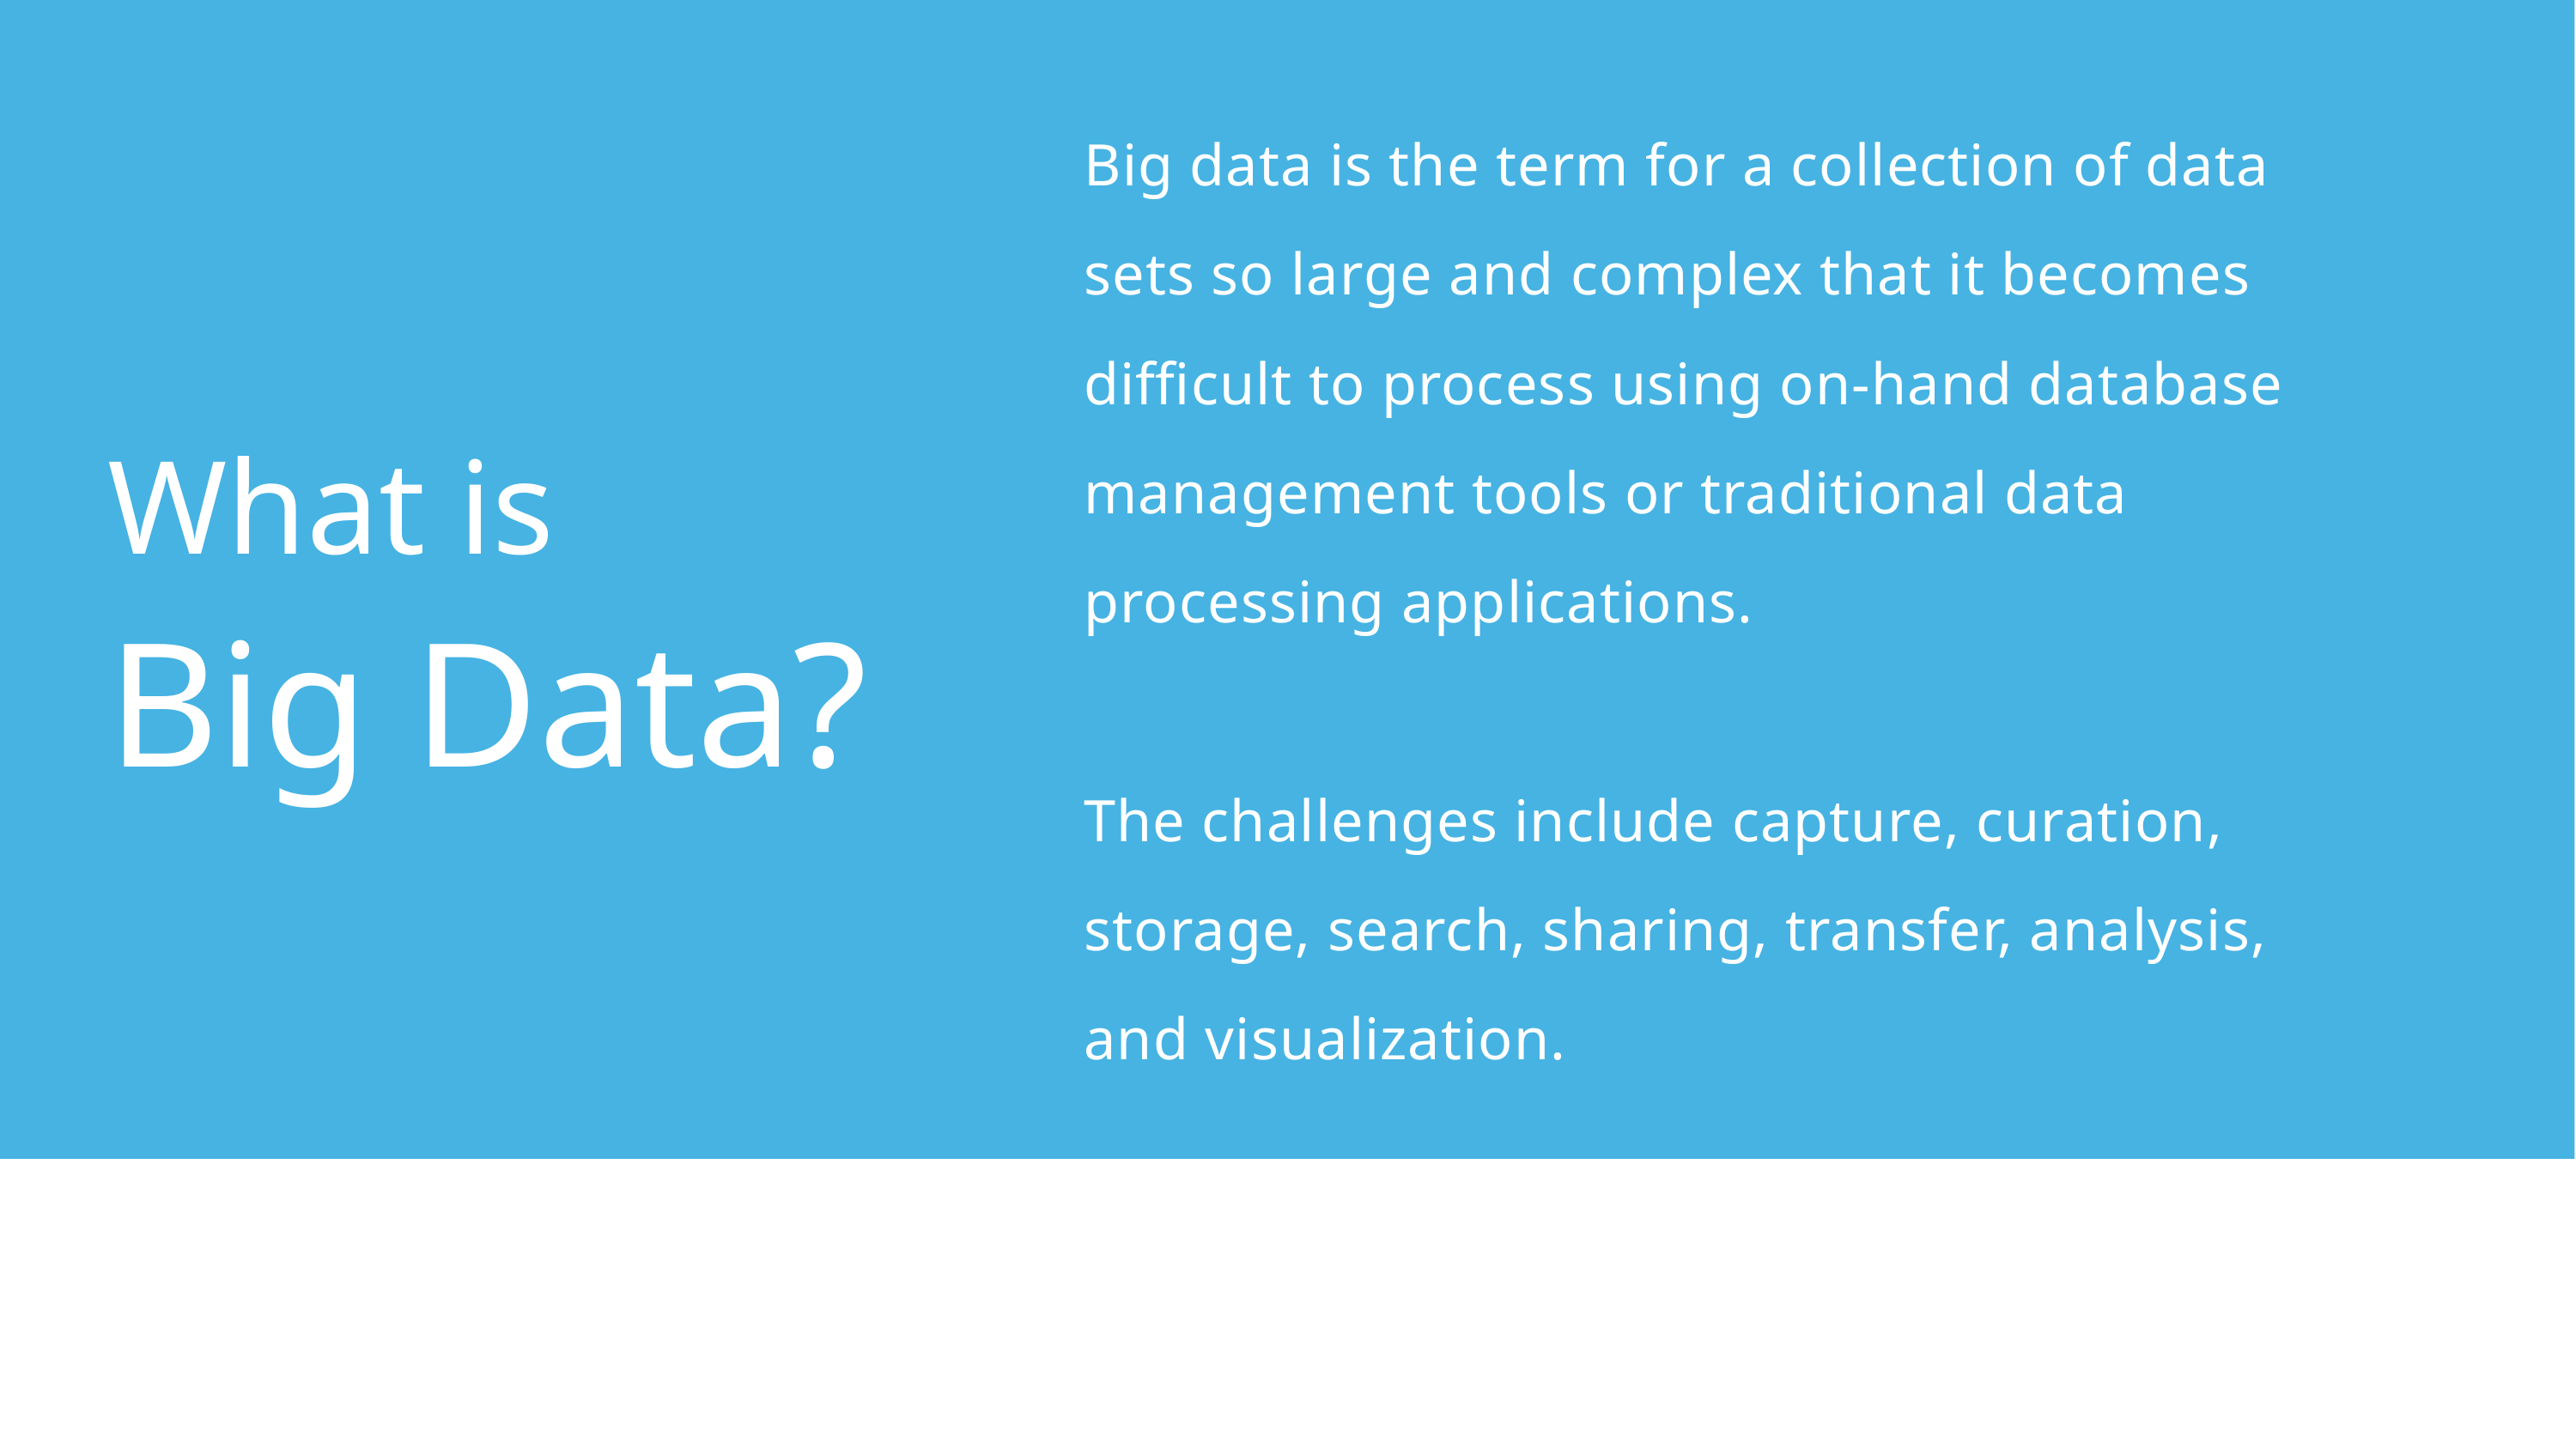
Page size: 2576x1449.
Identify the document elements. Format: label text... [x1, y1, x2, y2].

text_box What is Big Data? [106, 349, 934, 802]
text_box Big data is the term for a collection of data sets so large and complex that it becomes difficult to process using on-hand database management tools or traditional data processing applications. The challenges include capture, curation, storage, search, sharing, transfer, analysis, and visualization. [1084, 88, 2383, 1071]
text_box [0, 0, 2575, 1159]
